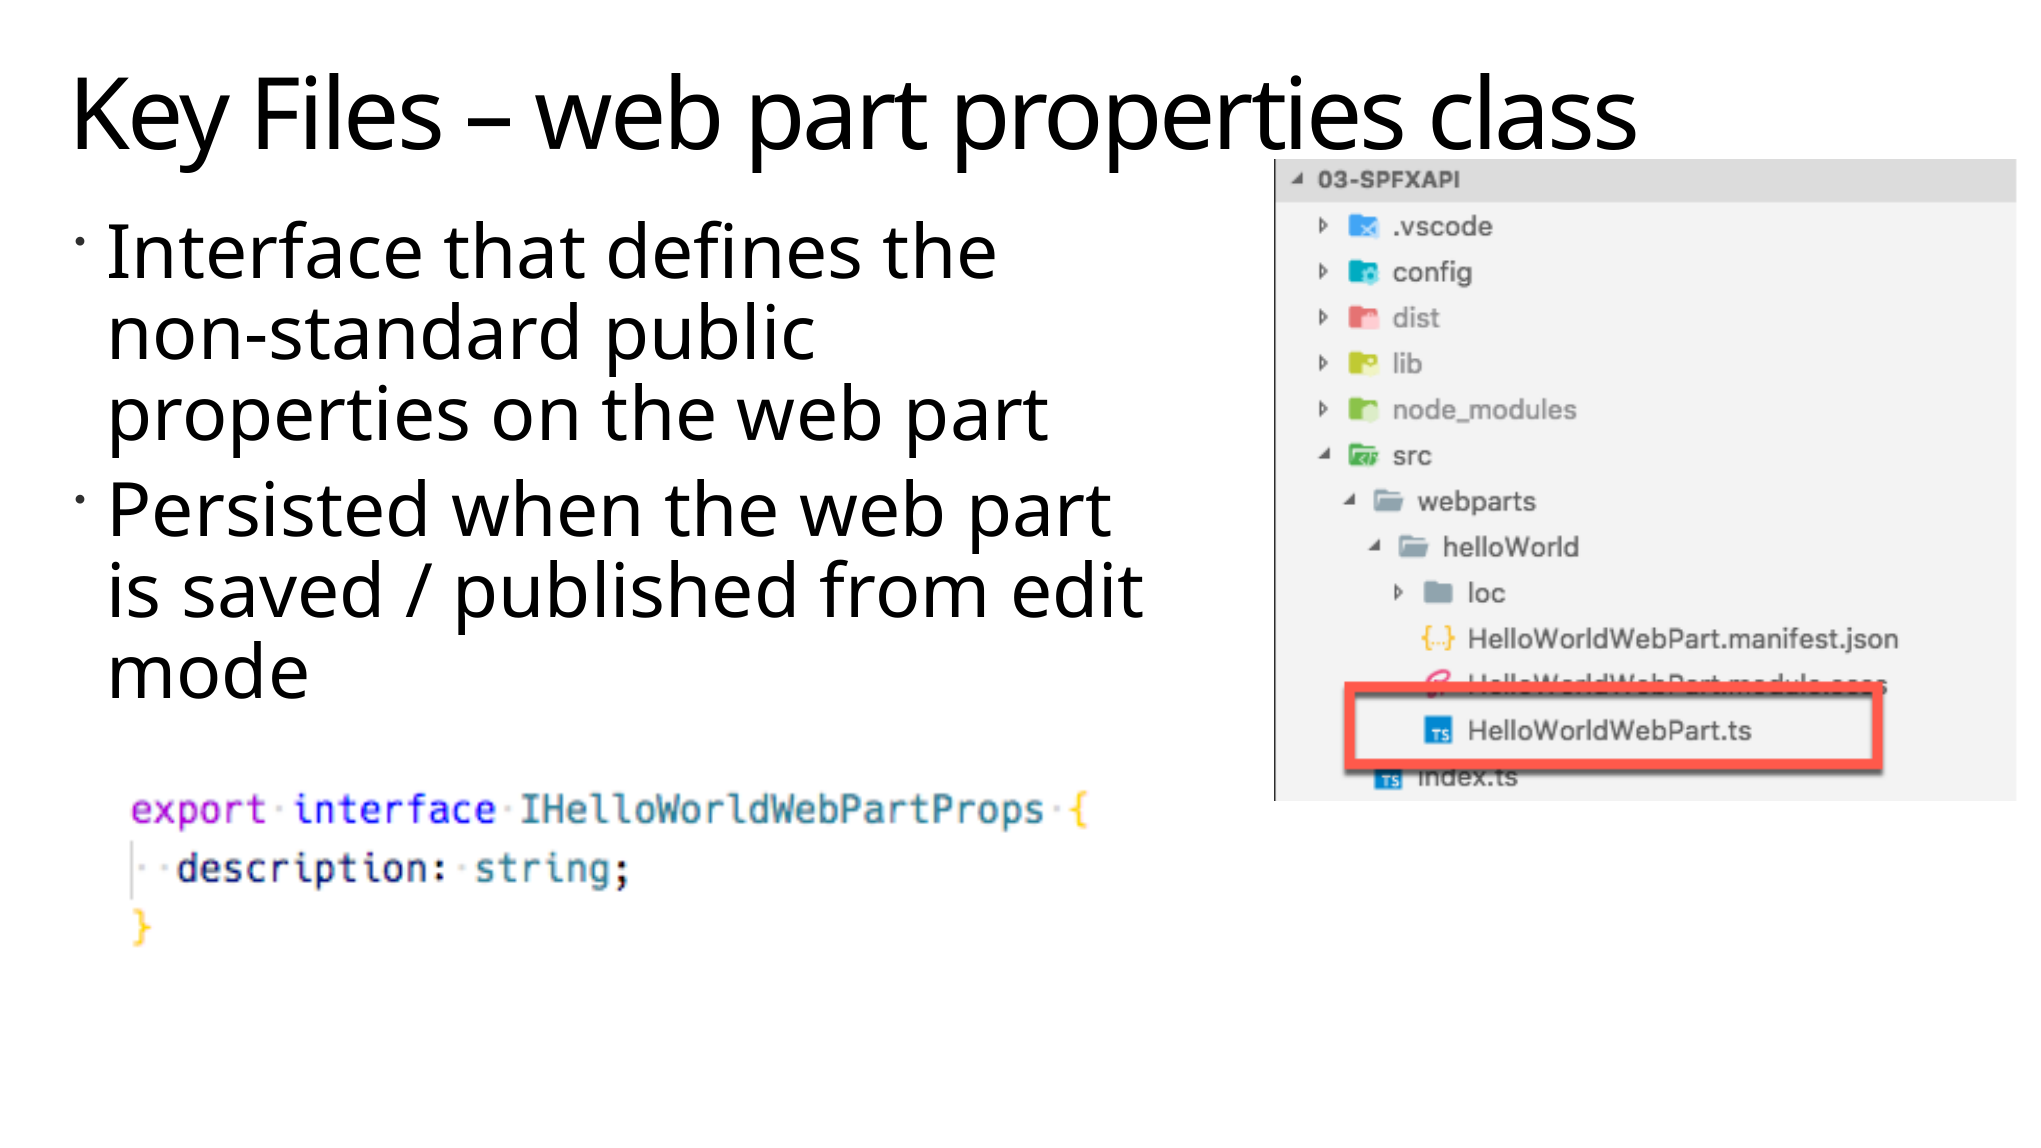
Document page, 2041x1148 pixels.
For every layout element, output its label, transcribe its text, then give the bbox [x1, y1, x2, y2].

title Key Files – web part properties class [45, 48, 1996, 199]
picture [95, 774, 1205, 977]
list Interface that defines the non-standard public properties on the web part Persisted when the web part is saved / published from edit mode [45, 199, 1204, 698]
picture [1274, 159, 2021, 802]
